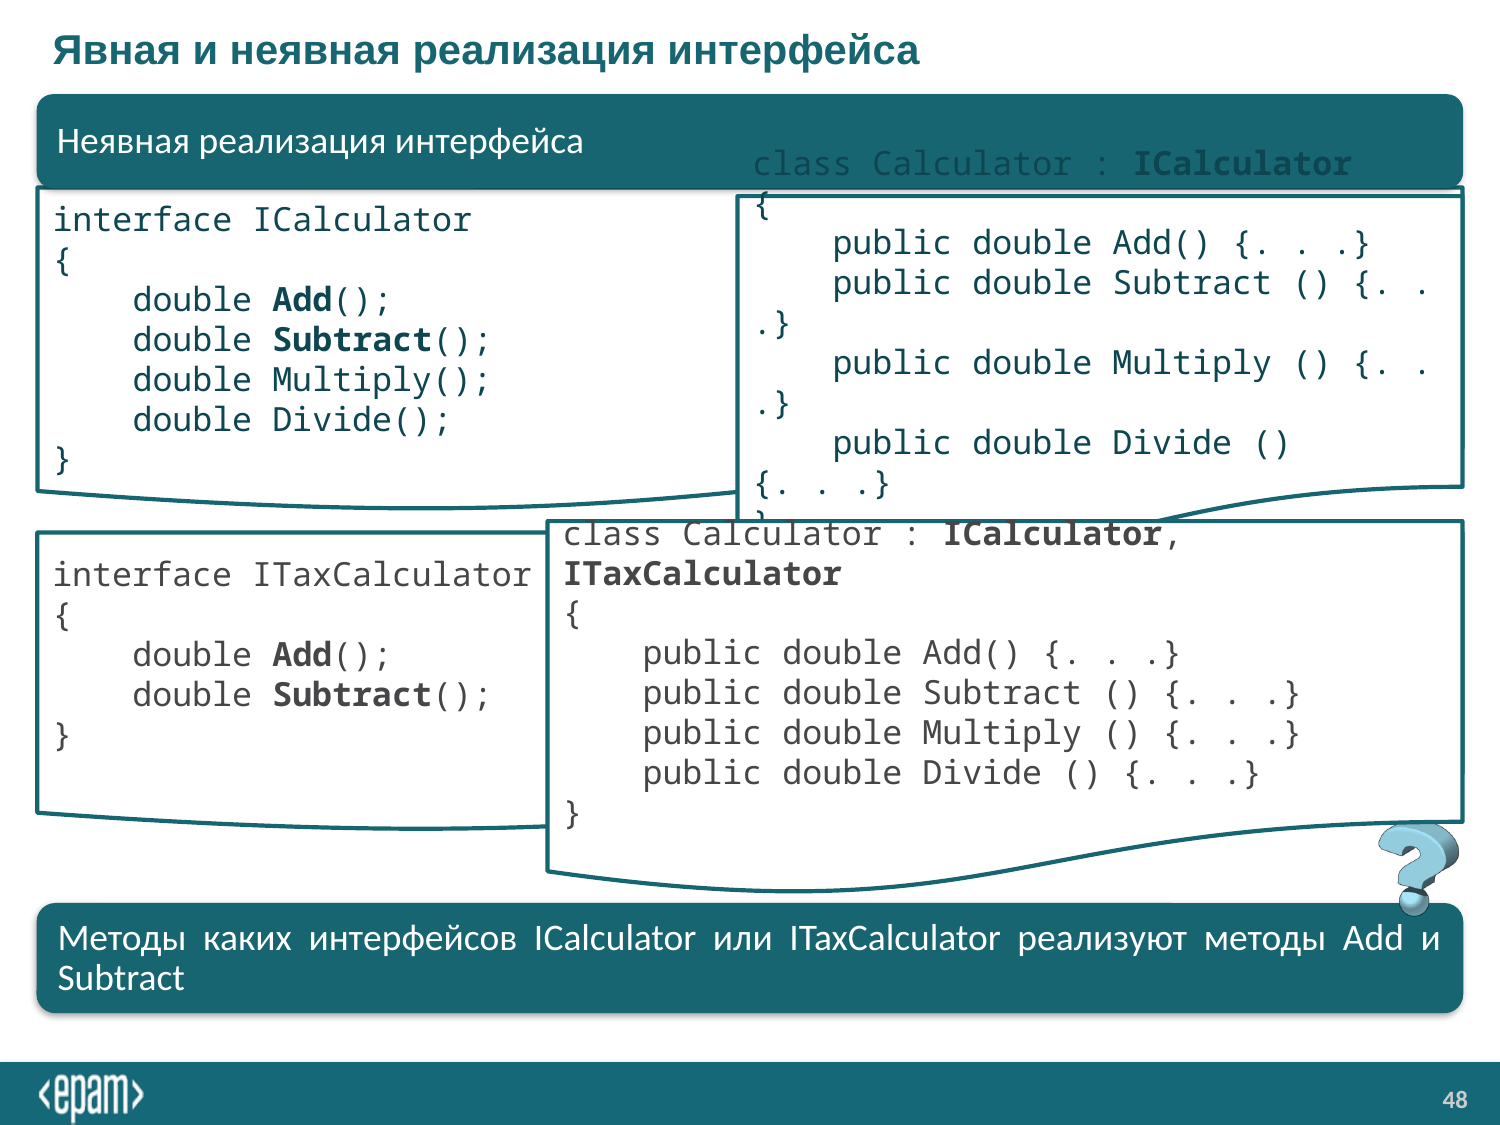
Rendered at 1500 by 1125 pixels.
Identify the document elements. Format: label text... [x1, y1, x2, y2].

text_box interface ITaxCalculator { double Add(); double Subtract(); } [35, 530, 545, 831]
title Явная и неявная реализация интерфейса [0, 0, 1500, 95]
picture [1376, 818, 1460, 917]
text_box class Calculator : ICalculator { public double Add() {. . .} public double Subtract () {. . .} public double Multiply () {. . .} public double Divide () {. . .} } [735, 194, 1465, 519]
text_box interface ICalculator { double Add(); double Subtract(); double Multiply(); double Divide(); } [35, 186, 735, 511]
picture [38, 1074, 144, 1125]
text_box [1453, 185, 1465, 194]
text_box Методы каких интерфейсов ICalculator или ITaxCalculator реализуют методы Add и Subtract [36, 902, 1464, 1014]
text_box Неявная реализация интерфейса [36, 94, 1464, 189]
text_box class Calculator : IСalculator, ITaxCalculator { public double Add() {. . .} public double Subtract () {. . .} public double Multiply () {. . .} public double Divide () {. . .} } [545, 519, 1465, 894]
